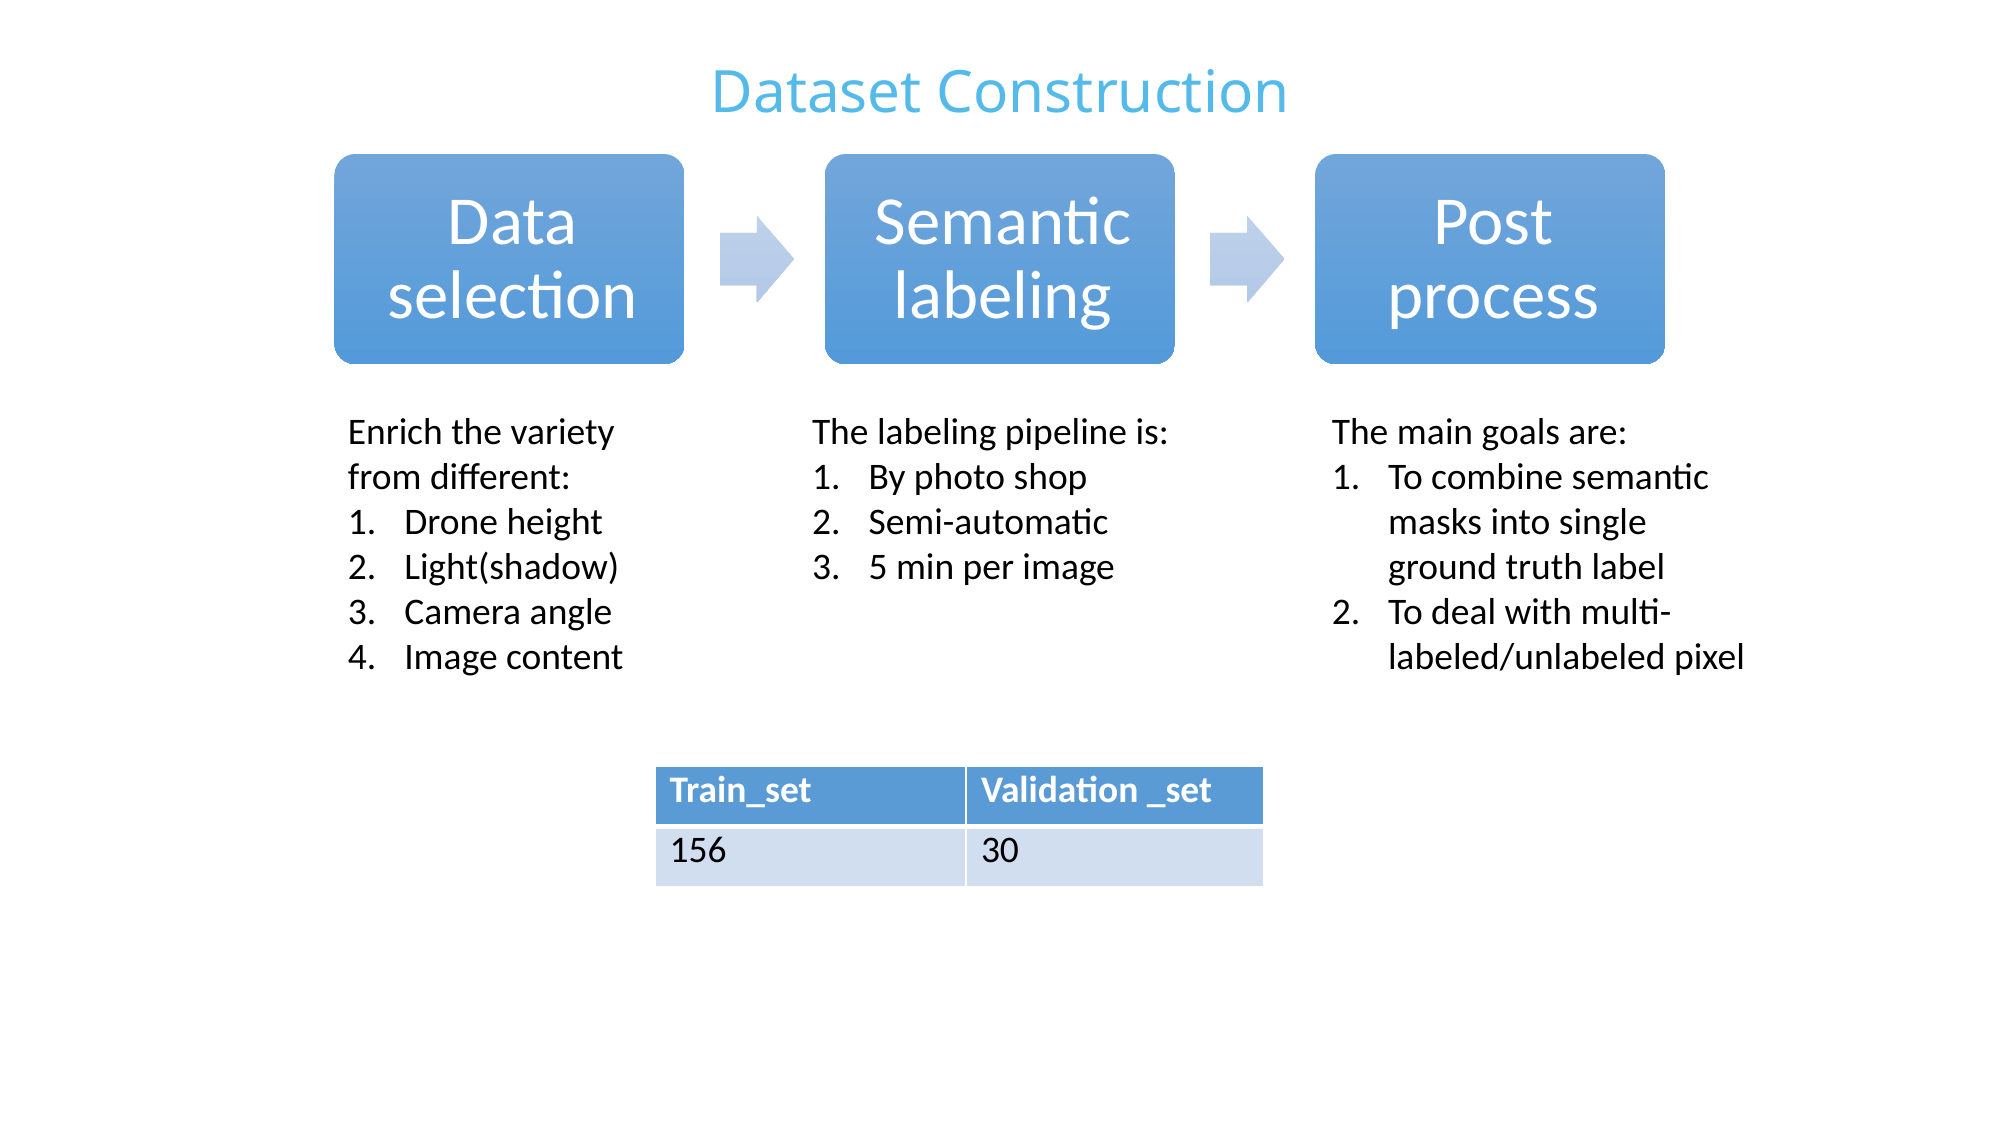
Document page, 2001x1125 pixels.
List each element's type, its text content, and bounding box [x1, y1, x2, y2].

table_header Validation _set [967, 767, 1263, 824]
table_cell 30 [967, 829, 1263, 886]
text_box The labeling pipeline is: By photo shop Semi-automatic 5 min per image [797, 400, 1220, 640]
text_box Enrich the variety from different: Drone height Light(shadow) Camera angle Image content [333, 400, 712, 685]
text_box Dataset Construction [695, 46, 1304, 117]
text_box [333, 117, 1667, 400]
text_box The main goals are: To combine semantic masks into single ground truth label To deal with multi-labeled/unlabeled pixel [1317, 399, 1765, 685]
table_cell 156 [656, 829, 965, 886]
table_header Train_set [656, 767, 965, 824]
